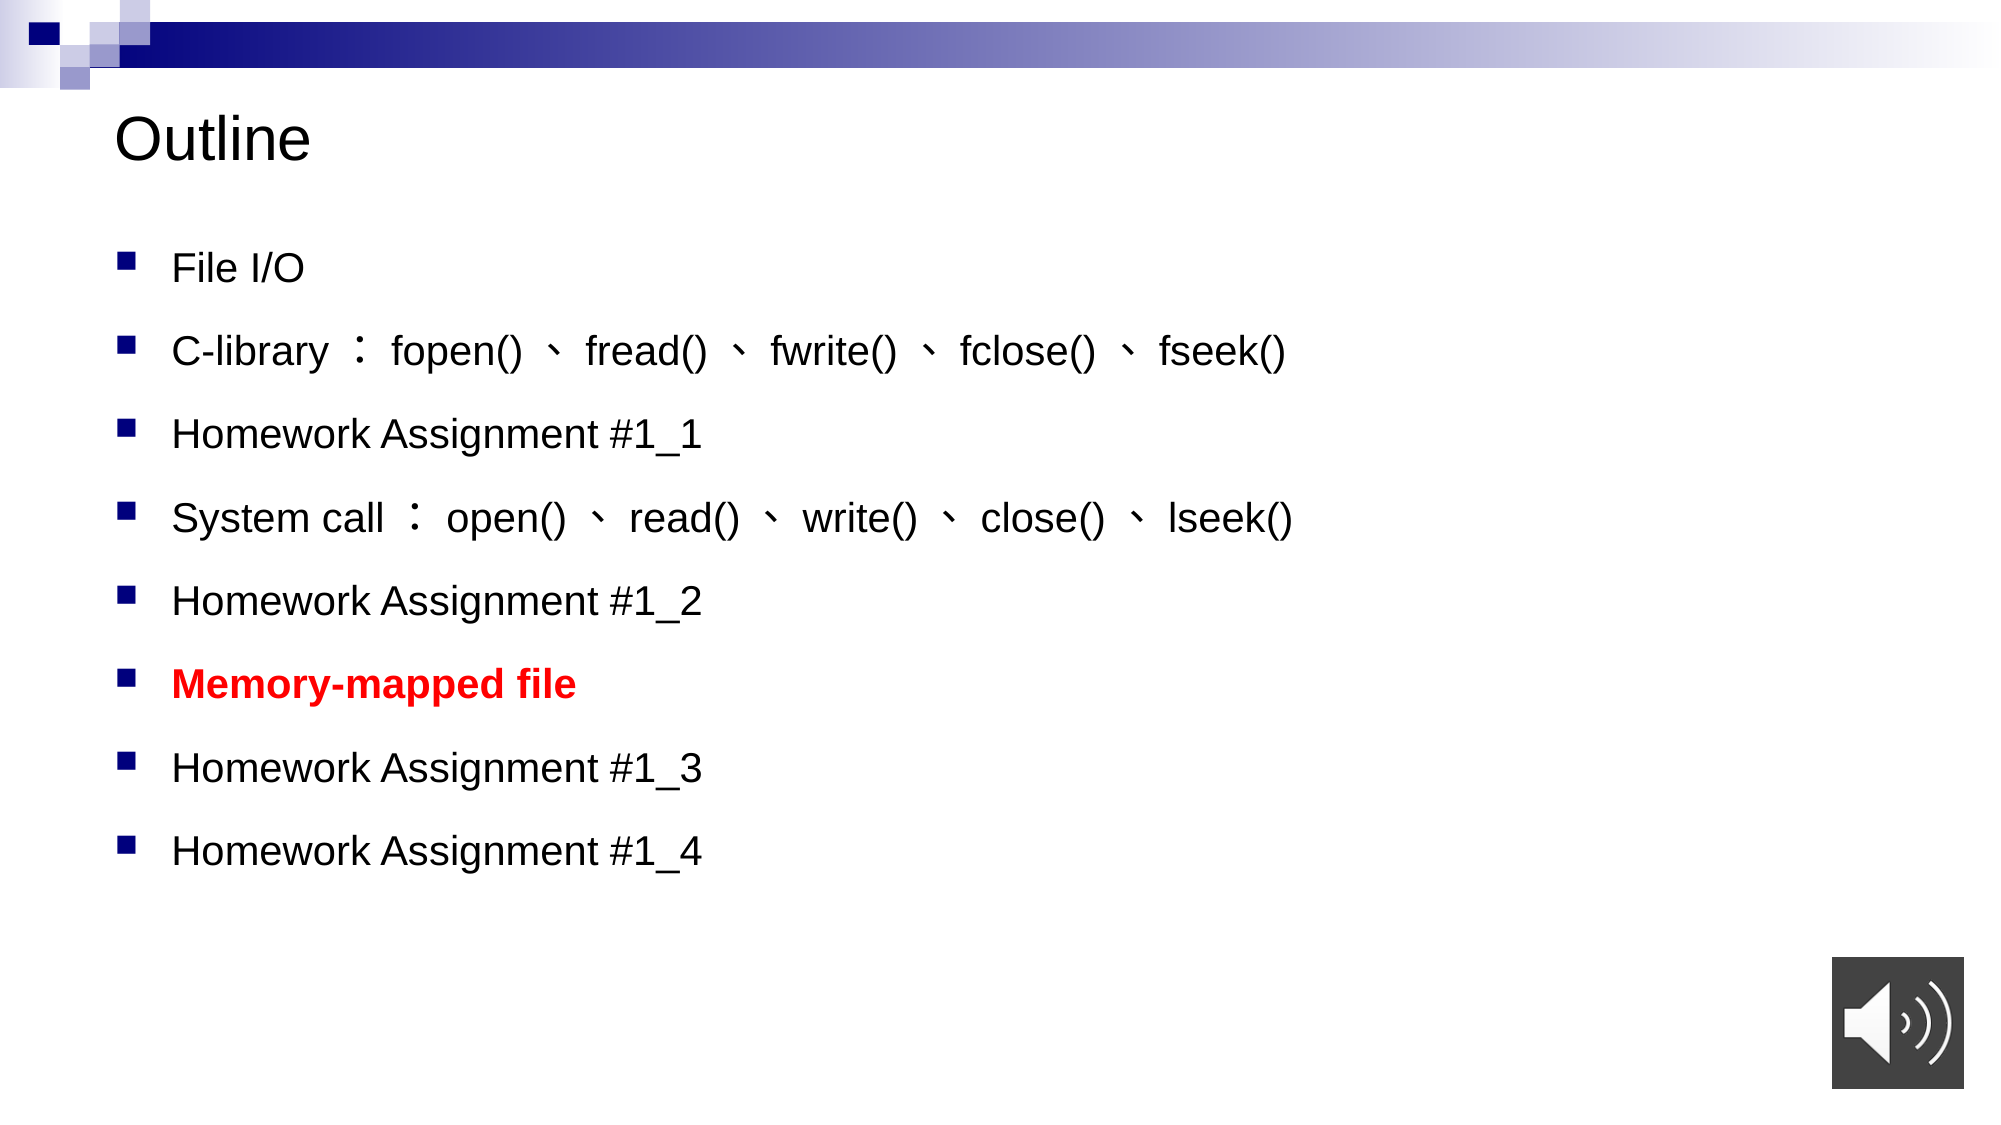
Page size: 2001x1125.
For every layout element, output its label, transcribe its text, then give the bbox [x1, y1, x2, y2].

title Outline [99, 75, 1900, 197]
picture [1830, 955, 1965, 1090]
slide_number 27 [1433, 1025, 1900, 1100]
list File I/O C-library：fopen()、fread()、fwrite()、fclose()、fseek() Homework Assignment #1_1 System call：open()、read()、write()、close()、lseek() Homework Assignment #1_2 Memory-mapped file Homework Assignment #1_3 Homework Assignment #1_4 [99, 208, 1900, 963]
